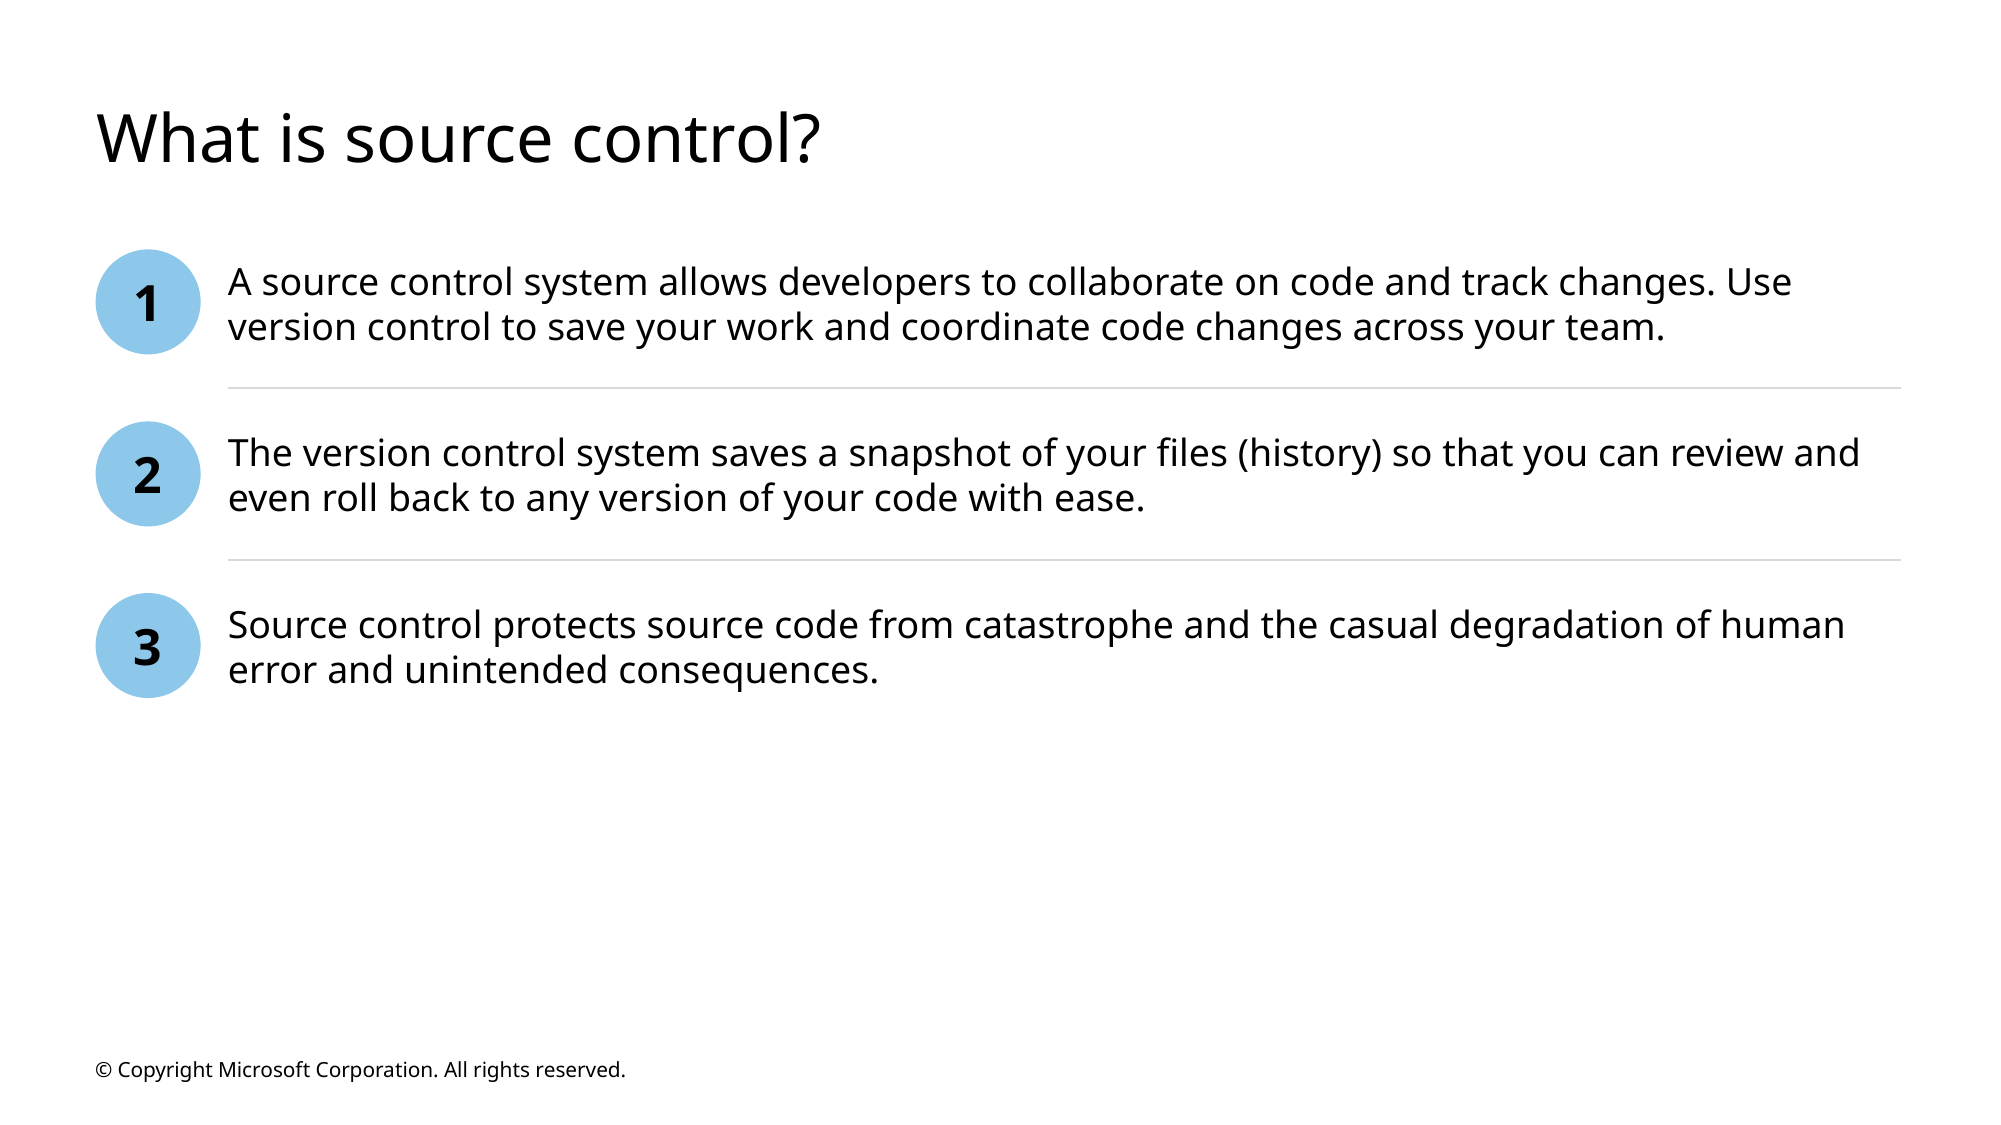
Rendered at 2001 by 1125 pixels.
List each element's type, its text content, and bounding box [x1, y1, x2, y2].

text_box 3 [94, 592, 202, 699]
text_box 2 [94, 420, 202, 528]
text_box 1 [94, 248, 202, 356]
list A source control system allows developers to collaborate on code and track changes. Use version control to save your work and coordinate code changes across your team. [227, 238, 1903, 367]
list The version control system saves a snapshot of your files (history) so that you can review and even roll back to any version of your code with ease. [227, 409, 1903, 539]
list Source control protects source code from catastrophe and the casual degradation of human error and unintended consequences. [227, 581, 1903, 710]
title What is source control? [96, 96, 1441, 177]
